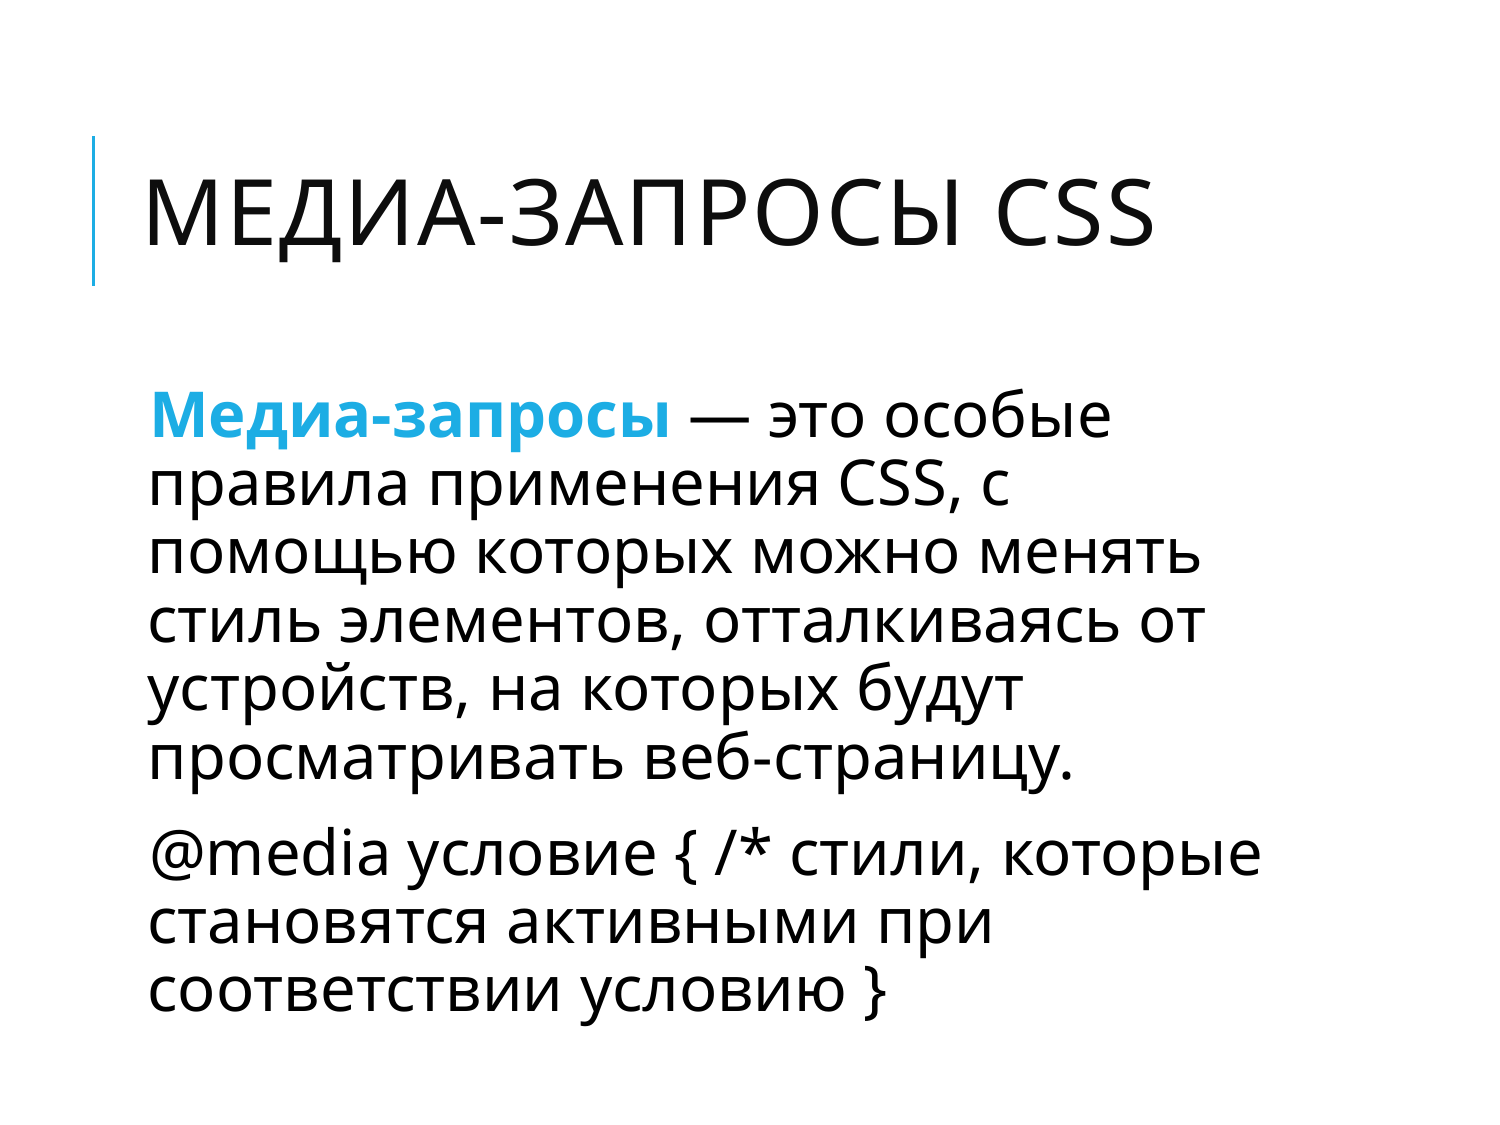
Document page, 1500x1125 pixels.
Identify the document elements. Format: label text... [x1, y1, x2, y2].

list Медиа-запросы — это особые правила применения CSS, с помощью которых можно менять стиль элементов, отталкиваясь от устройств, на которых будут просматривать веб-страницу. @media условие { /* стили, которые становятся активными при соответствии условию } [126, 375, 1322, 1035]
title Медиа-запросы css [126, 96, 1322, 342]
